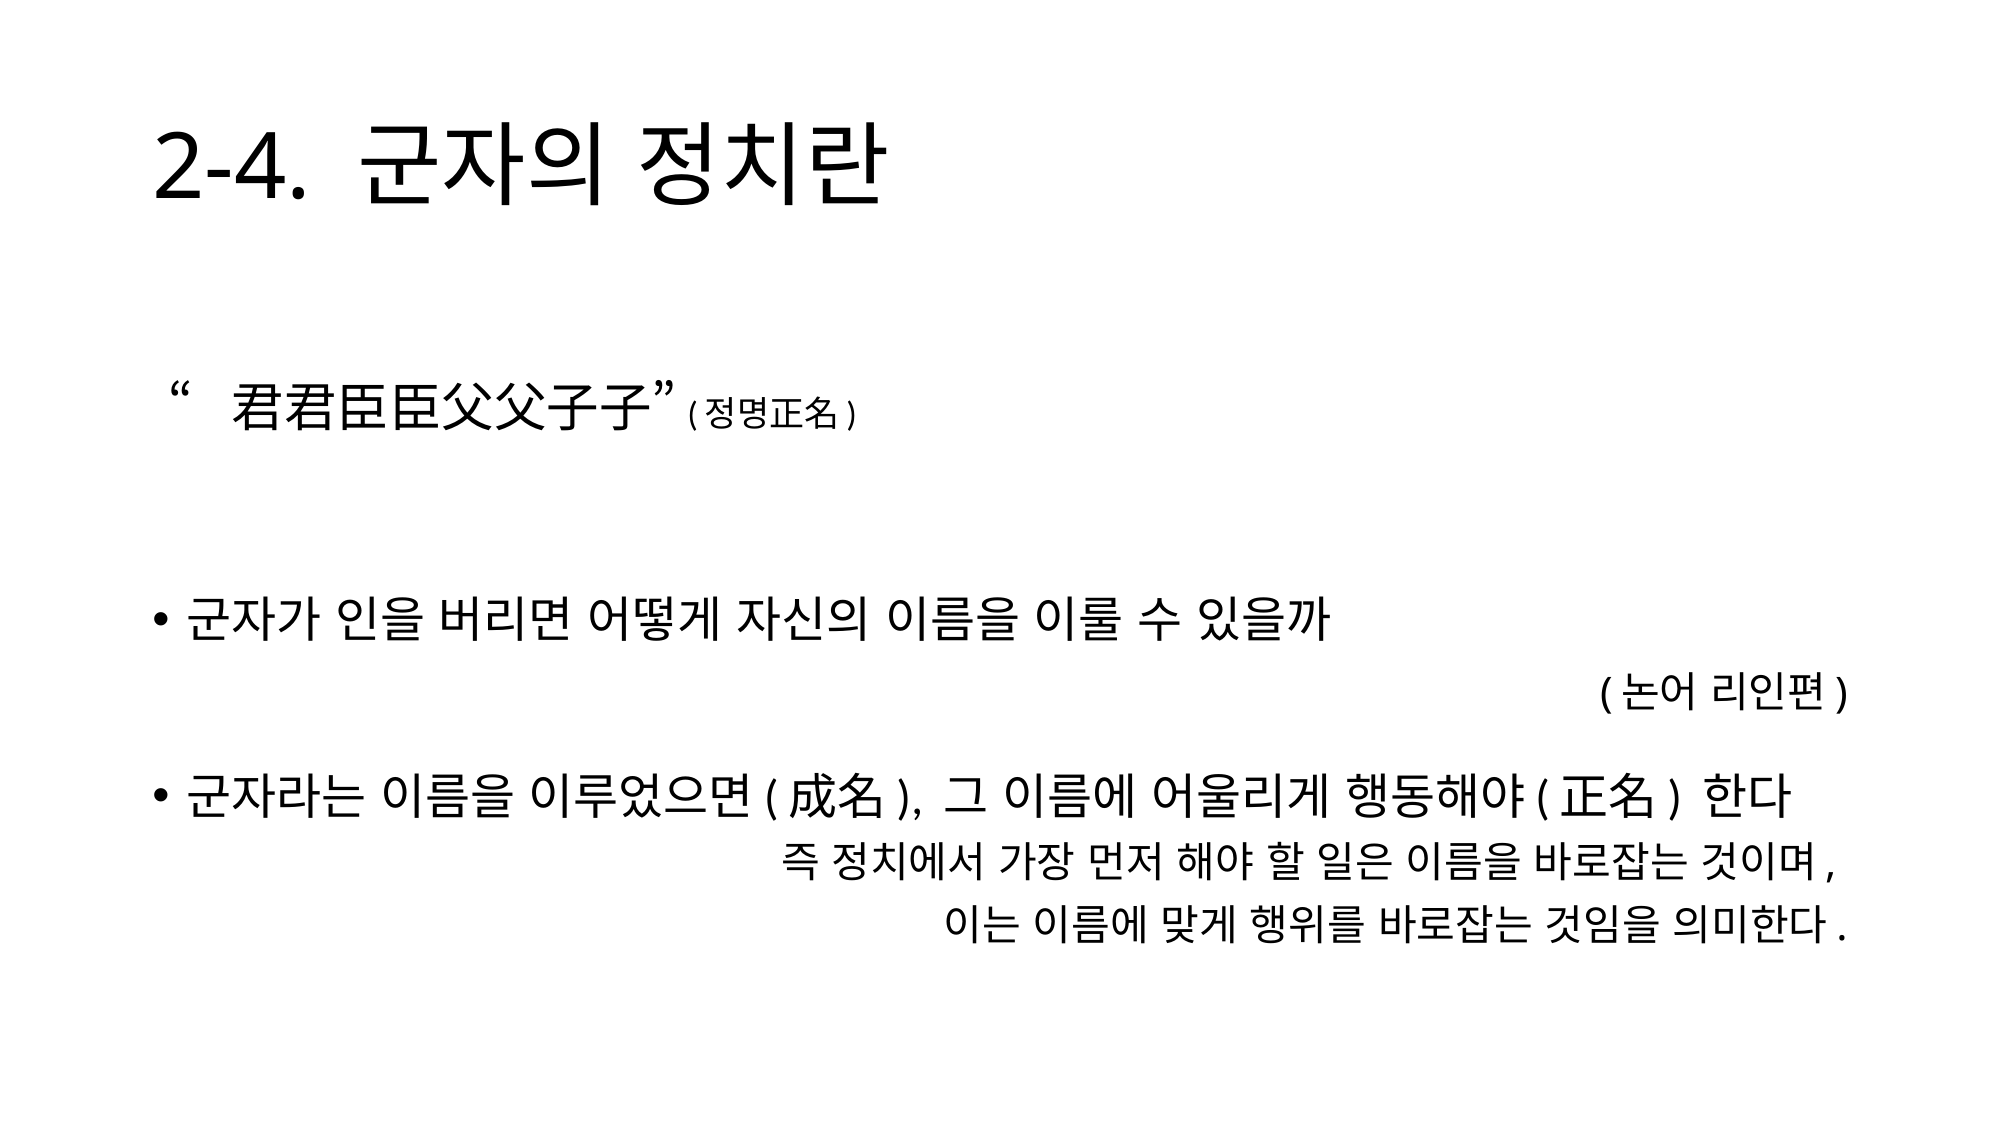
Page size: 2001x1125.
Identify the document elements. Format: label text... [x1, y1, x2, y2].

list “君君臣臣父父子子”(정명正名) 군자가 인을 버리면 어떻게 자신의 이름을 이룰 수 있을까 (논어 리인편) 군자라는 이름을 이루었으면(成名), 그 이름에 어울리게 행동해야(正名) 한다 즉 정치에서 가장 먼저 해야 할 일은 이름을 바로잡는 것이며, 이는 이름에 맞게 행위를 바로잡는 것임을 의미한다. [137, 299, 1863, 1014]
title 2-4. 군자의 정치란 [137, 59, 1863, 278]
